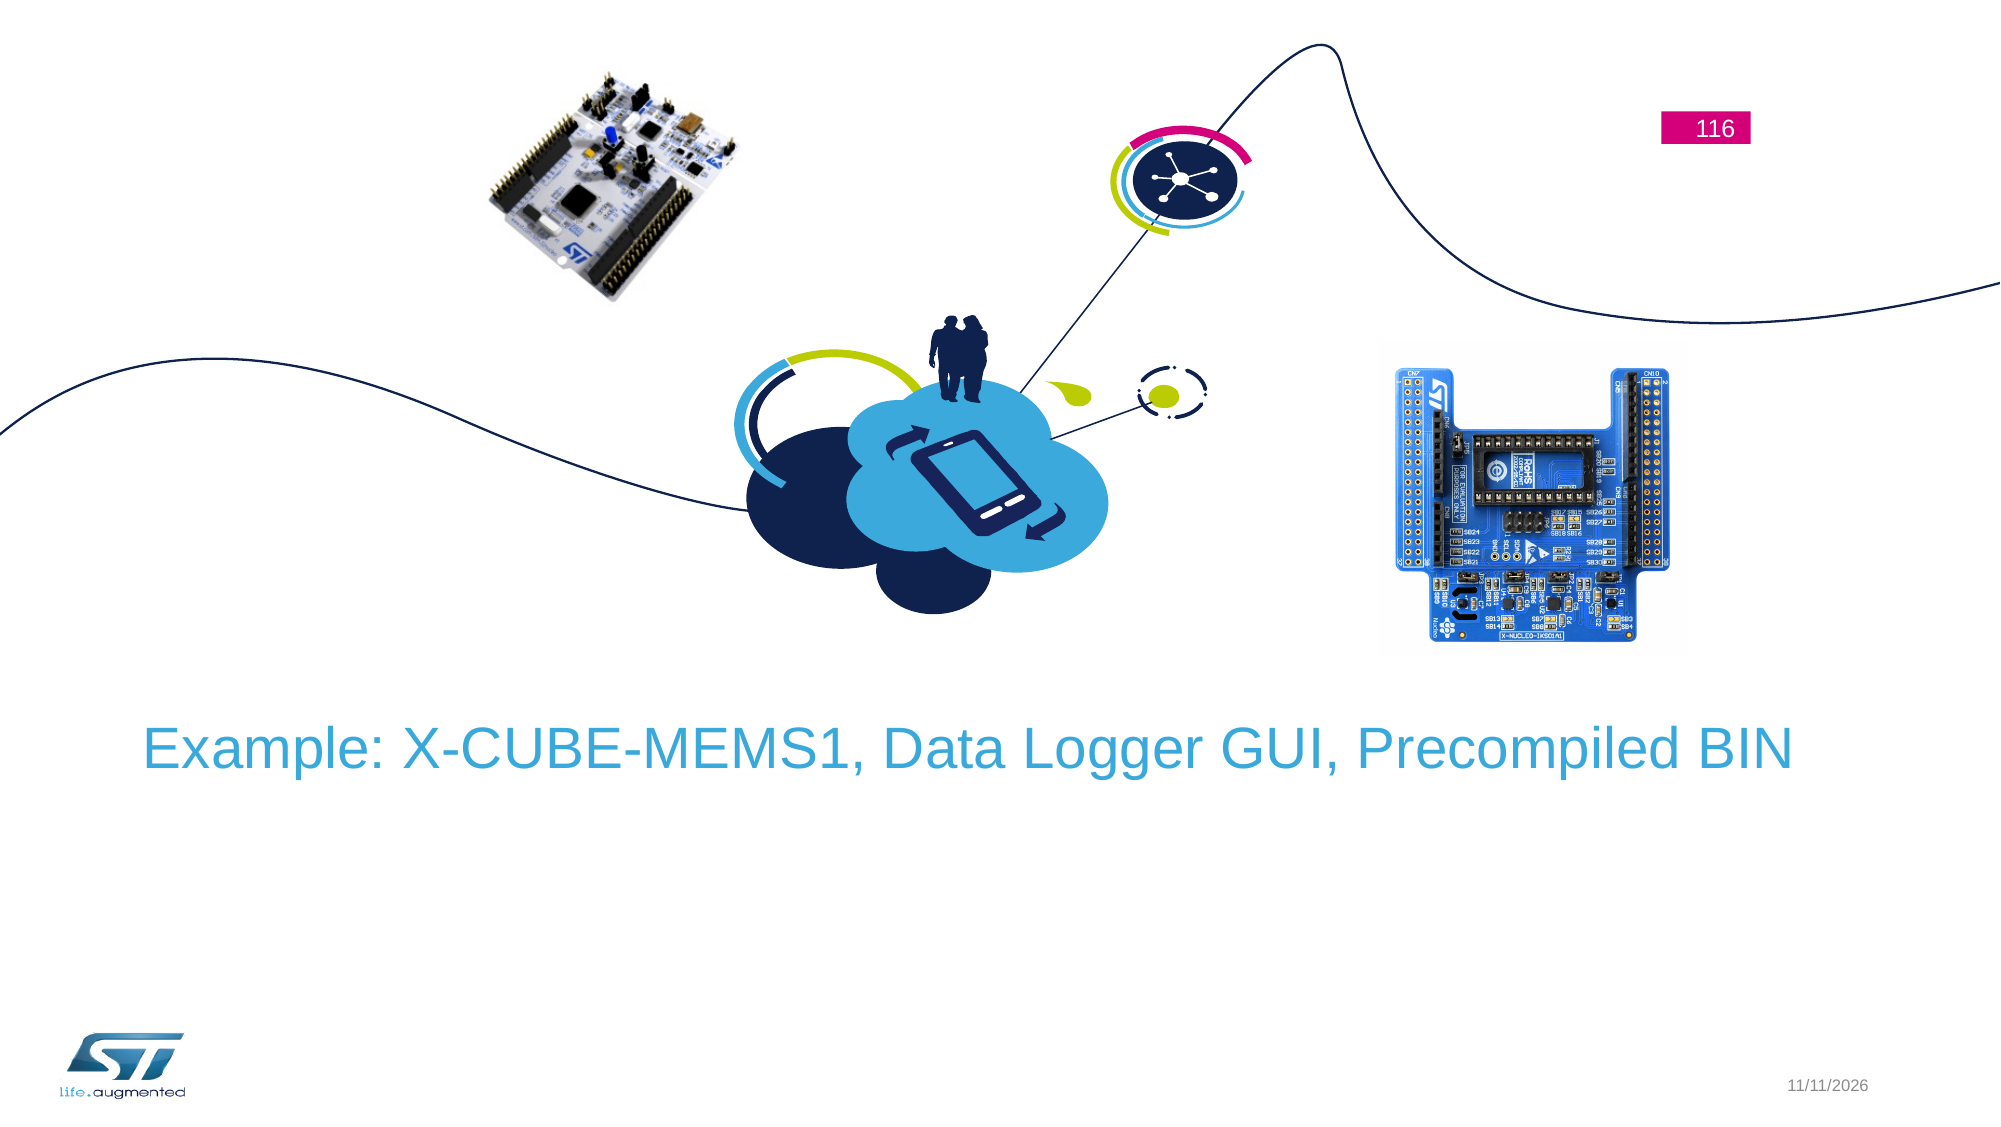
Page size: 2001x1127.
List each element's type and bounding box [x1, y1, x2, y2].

picture [1378, 338, 1687, 657]
title [127, 702, 1828, 927]
slide_number [1787, 1074, 1873, 1096]
slide_number [1661, 111, 1751, 144]
picture [49, 1023, 196, 1105]
picture [455, 66, 777, 307]
